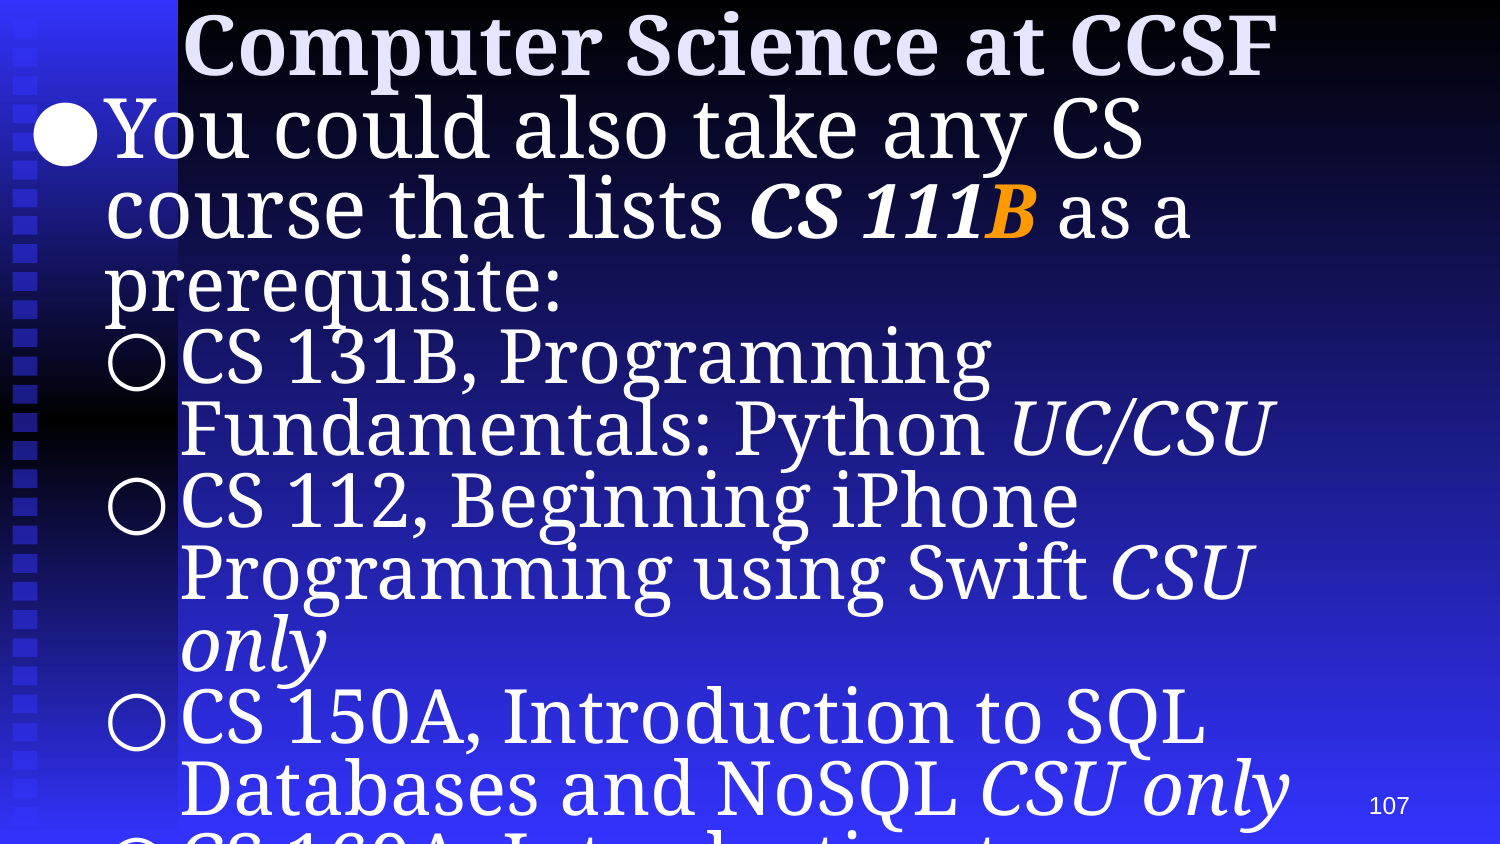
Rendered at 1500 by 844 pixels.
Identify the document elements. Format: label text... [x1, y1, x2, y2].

text_box You could also take any CS course that lists CS 111B as a prerequisite: CS 131B, Programming Fundamentals: Python UC/CSU CS 112, Beginning iPhone Programming using Swift CSU only CS 150A, Introduction to SQL Databases and NoSQL CSU only CS 160A, Introduction to Unix/Linux UC/CSU [14, 86, 1408, 609]
text_box ‹#› [1074, 768, 1426, 828]
text_box Computer Science at CCSF [0, 2, 1463, 117]
